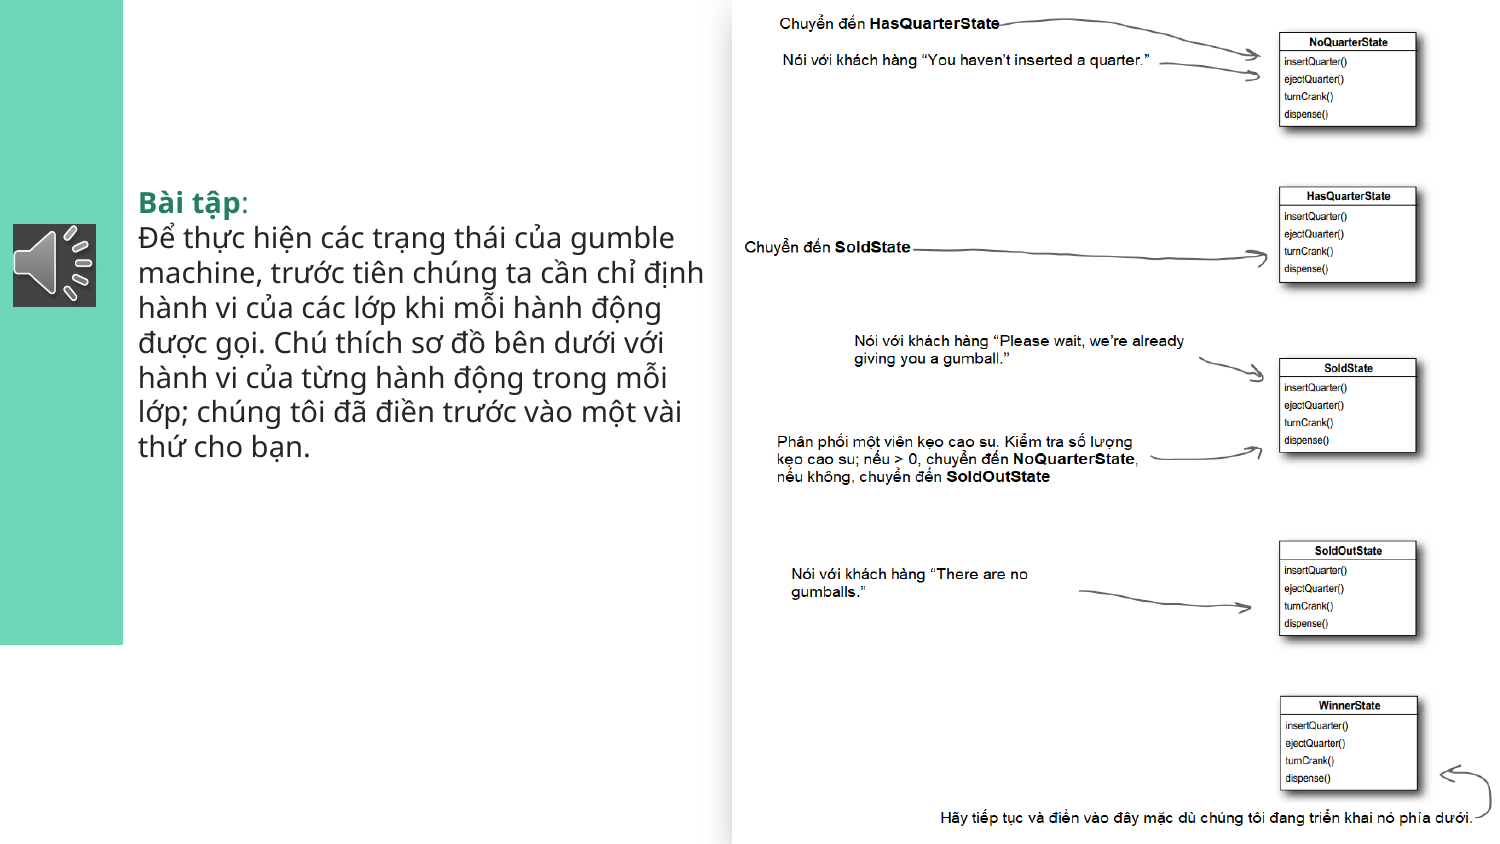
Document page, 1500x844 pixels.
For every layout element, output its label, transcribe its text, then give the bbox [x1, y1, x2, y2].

picture [12, 222, 98, 309]
text_box Bài tập: Để thực hiện các trạng thái của gumble machine, trước tiên chúng ta cần chỉ định hành vi của các lớp khi mỗi hành động được gọi. Chú thích sơ đồ bên dưới với hành vi của từng hành động trong mỗi lớp; chúng tôi đã điền trước vào một vài thứ cho bạn. [123, 176, 714, 472]
picture [731, 0, 1500, 844]
